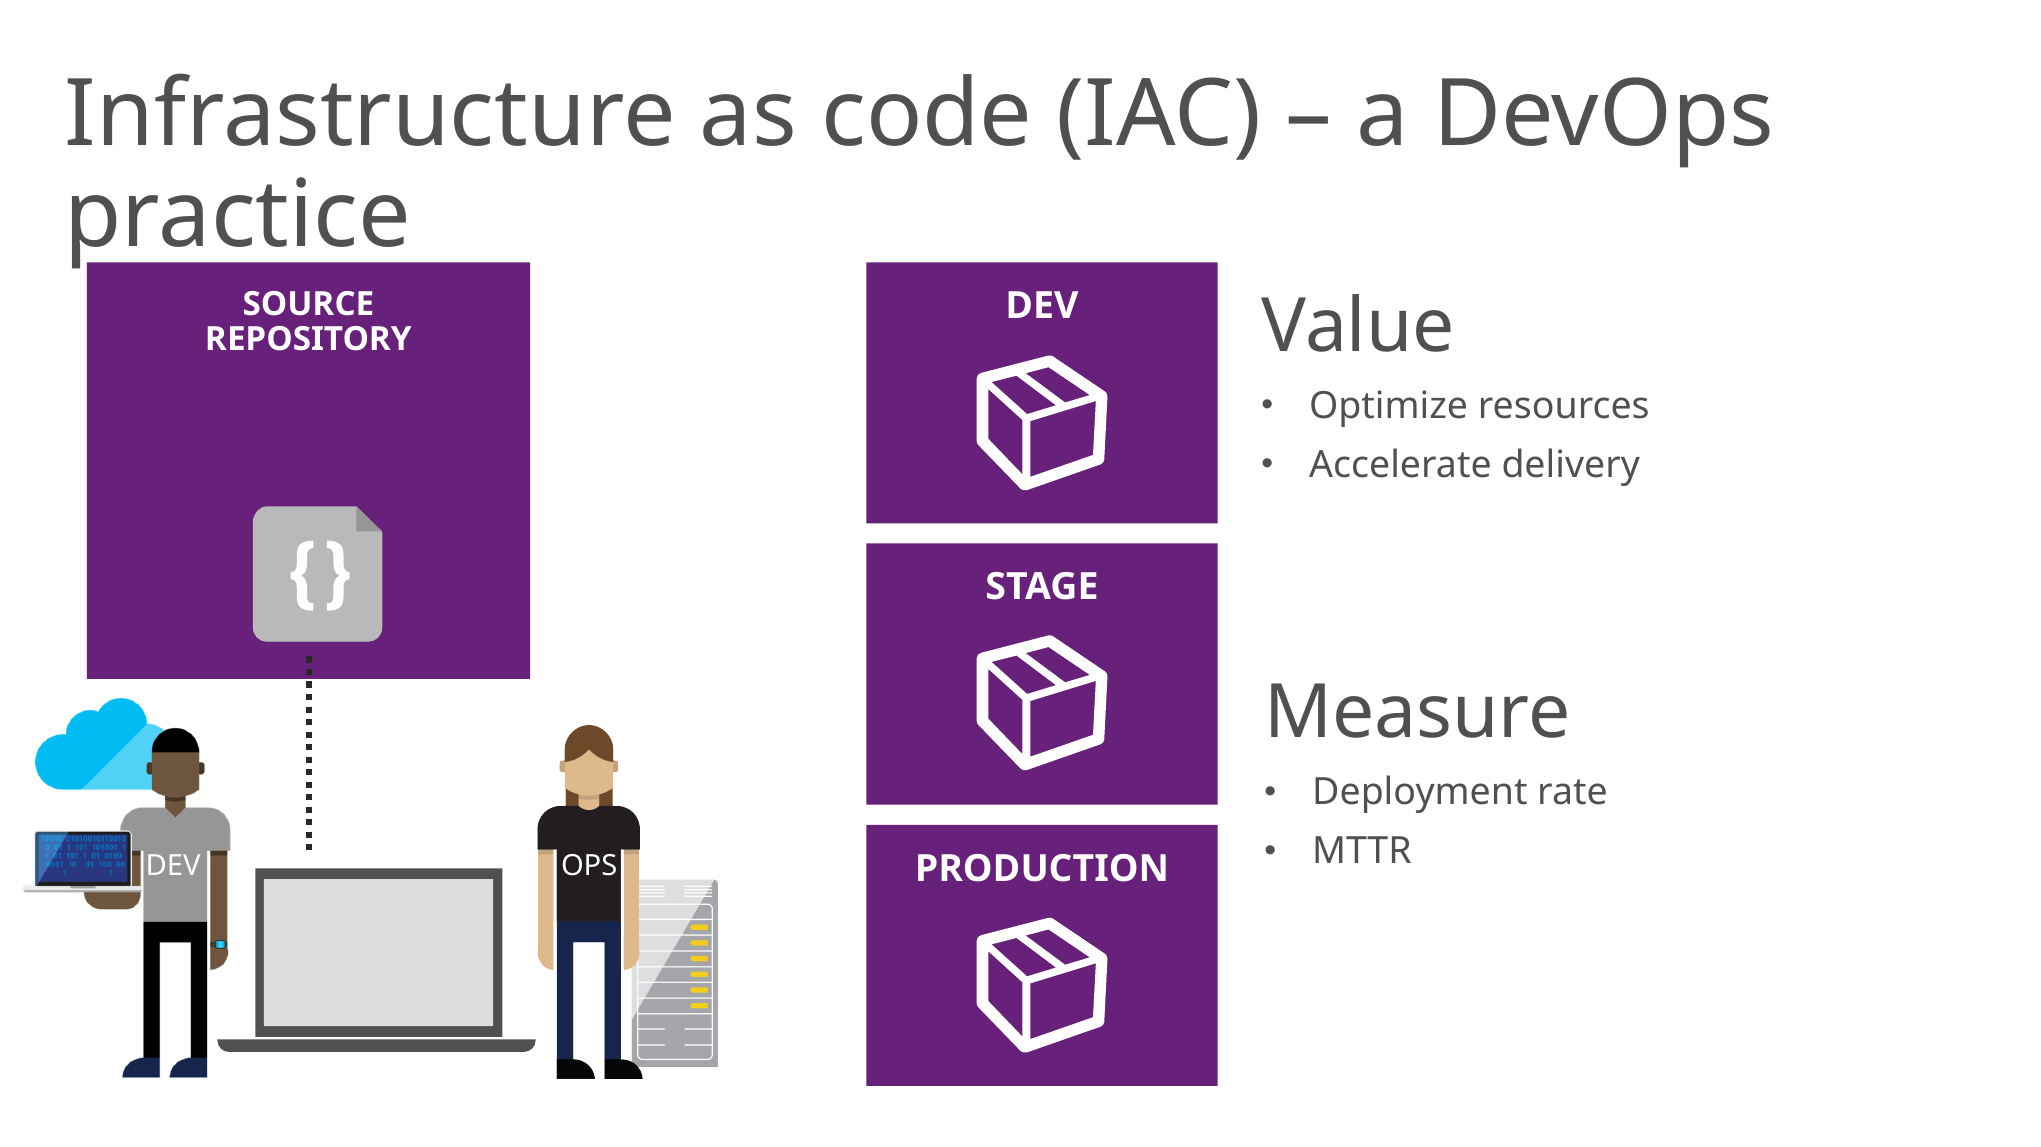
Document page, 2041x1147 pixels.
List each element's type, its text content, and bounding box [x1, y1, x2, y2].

text_box [976, 635, 1108, 771]
text_box [976, 355, 1108, 491]
text_box [62, 262, 190, 396]
text_box SOURCE REPOSITORY [86, 262, 531, 679]
text_box Measure Deployment rate MTTR [1234, 648, 1638, 897]
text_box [253, 506, 383, 640]
picture [537, 725, 718, 1079]
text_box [217, 868, 536, 1052]
text_box STAGE [866, 543, 1218, 805]
picture [11, 678, 242, 1092]
list Infrastructure as code (IAC) – a DevOps practice [0, 0, 2041, 206]
text_box PRODUCTION [866, 824, 1218, 1086]
text_box DEV [866, 262, 1218, 524]
text_box [976, 917, 1108, 1053]
text_box Value Optimize resources Accelerate delivery [1231, 262, 1681, 510]
